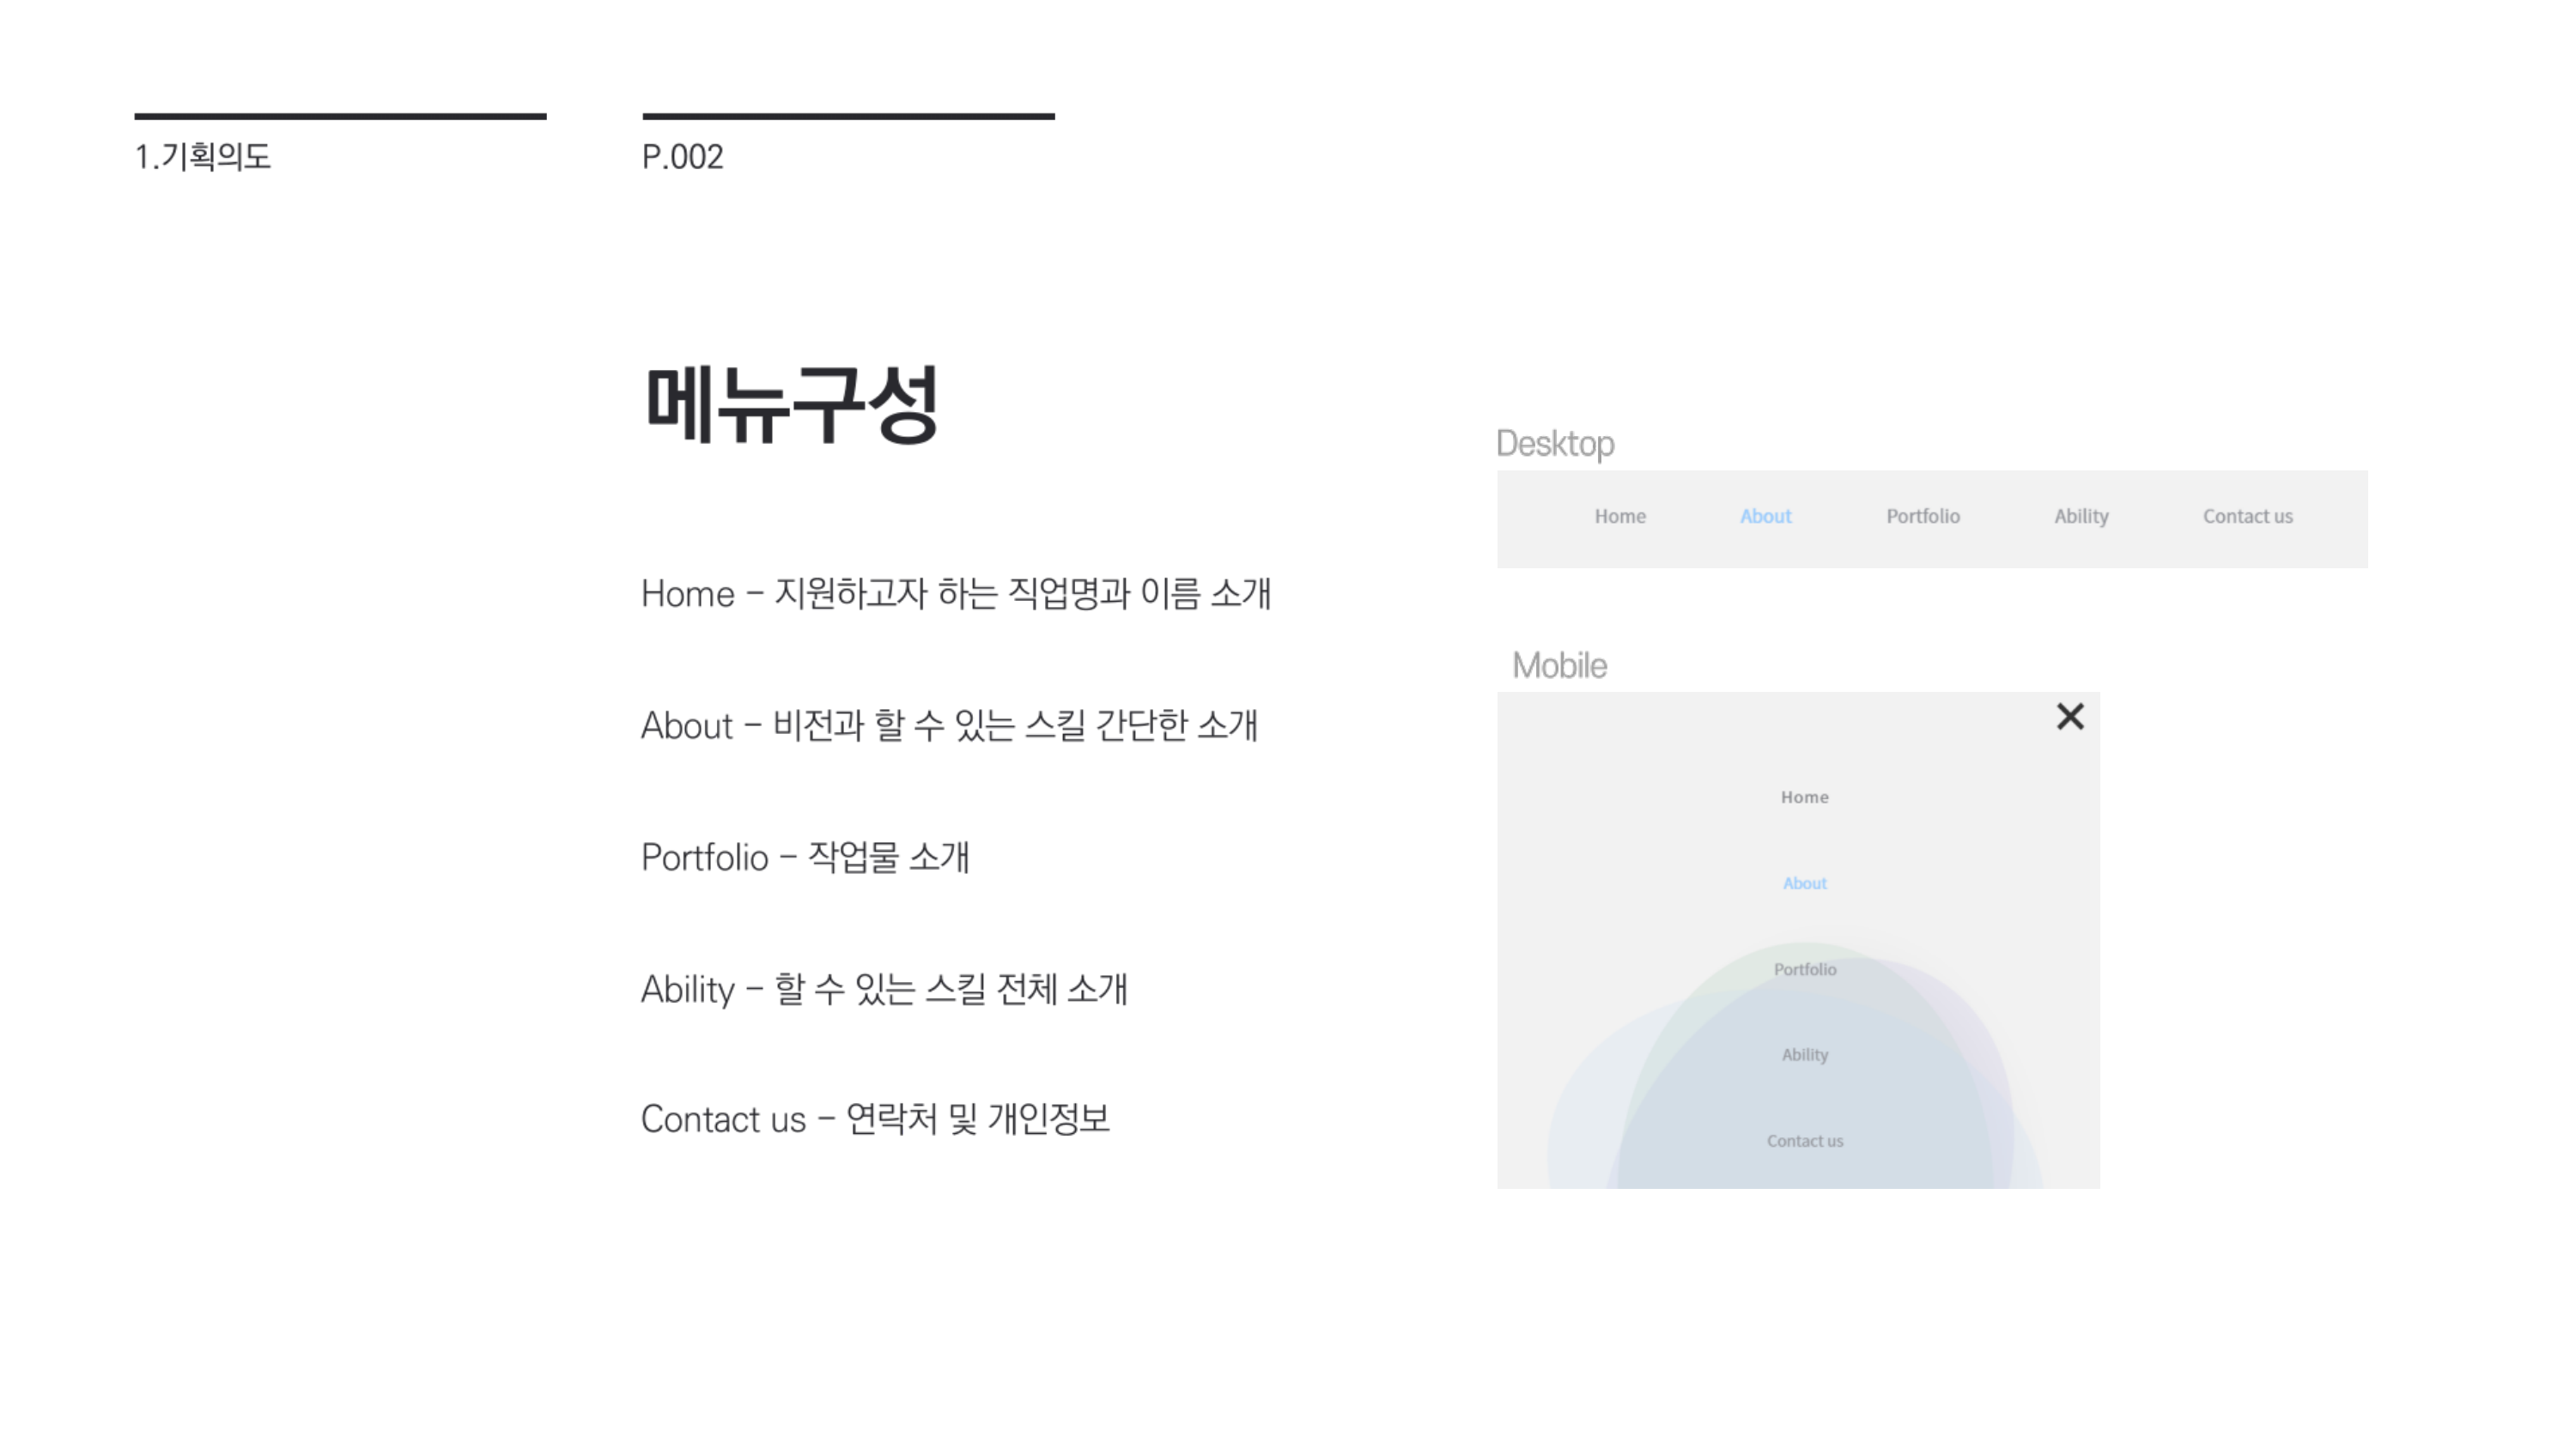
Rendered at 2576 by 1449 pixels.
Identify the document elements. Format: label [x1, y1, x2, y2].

text_box [1498, 691, 2101, 1190]
text_box [641, 112, 1055, 120]
picture [636, 128, 738, 197]
text_box [1498, 470, 2368, 568]
picture [1441, 636, 1623, 701]
text_box [133, 112, 548, 120]
picture [1437, 385, 1630, 478]
picture [628, 327, 1289, 1164]
picture [128, 128, 285, 197]
